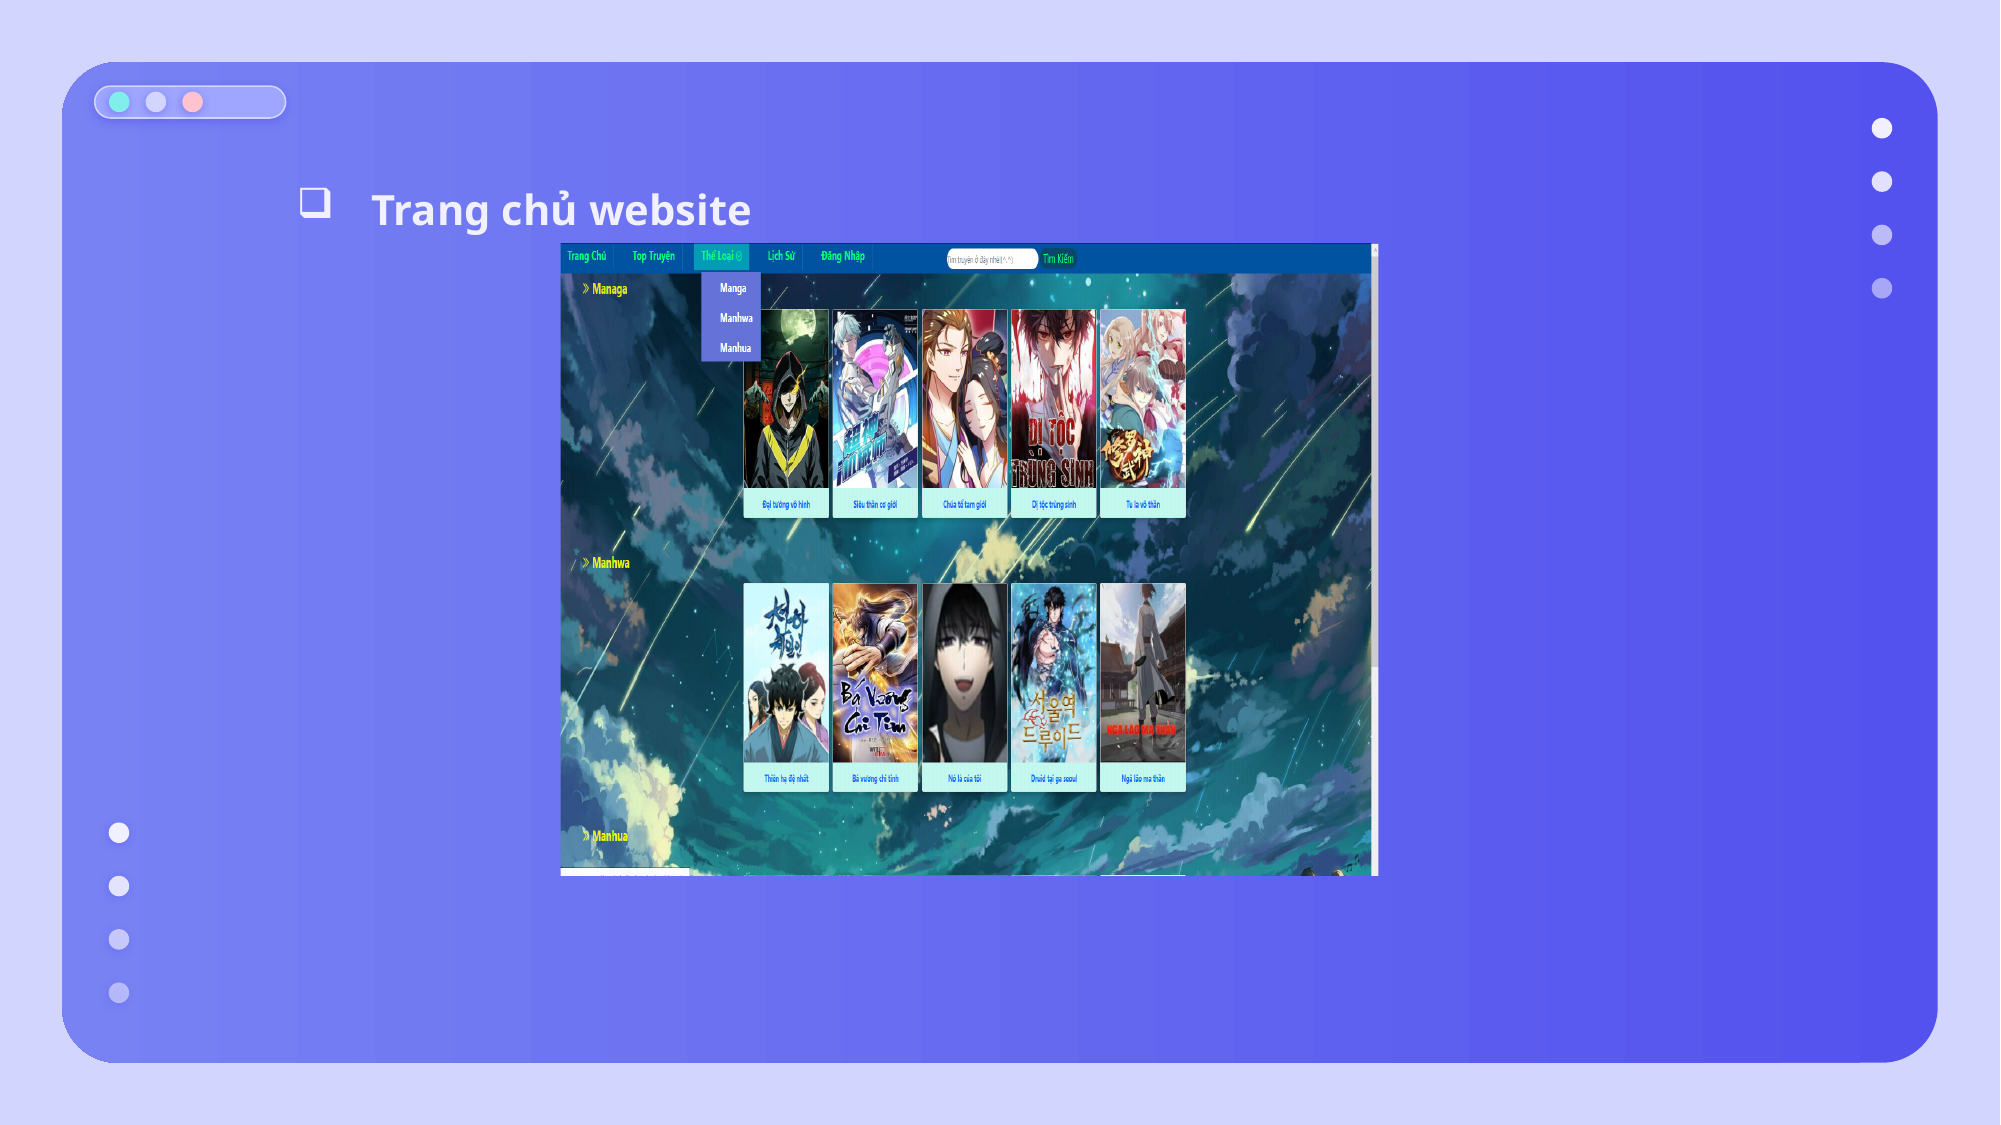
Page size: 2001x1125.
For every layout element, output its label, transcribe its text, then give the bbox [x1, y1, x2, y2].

text_box Trang chủ website [281, 169, 1464, 260]
picture [560, 243, 1379, 876]
